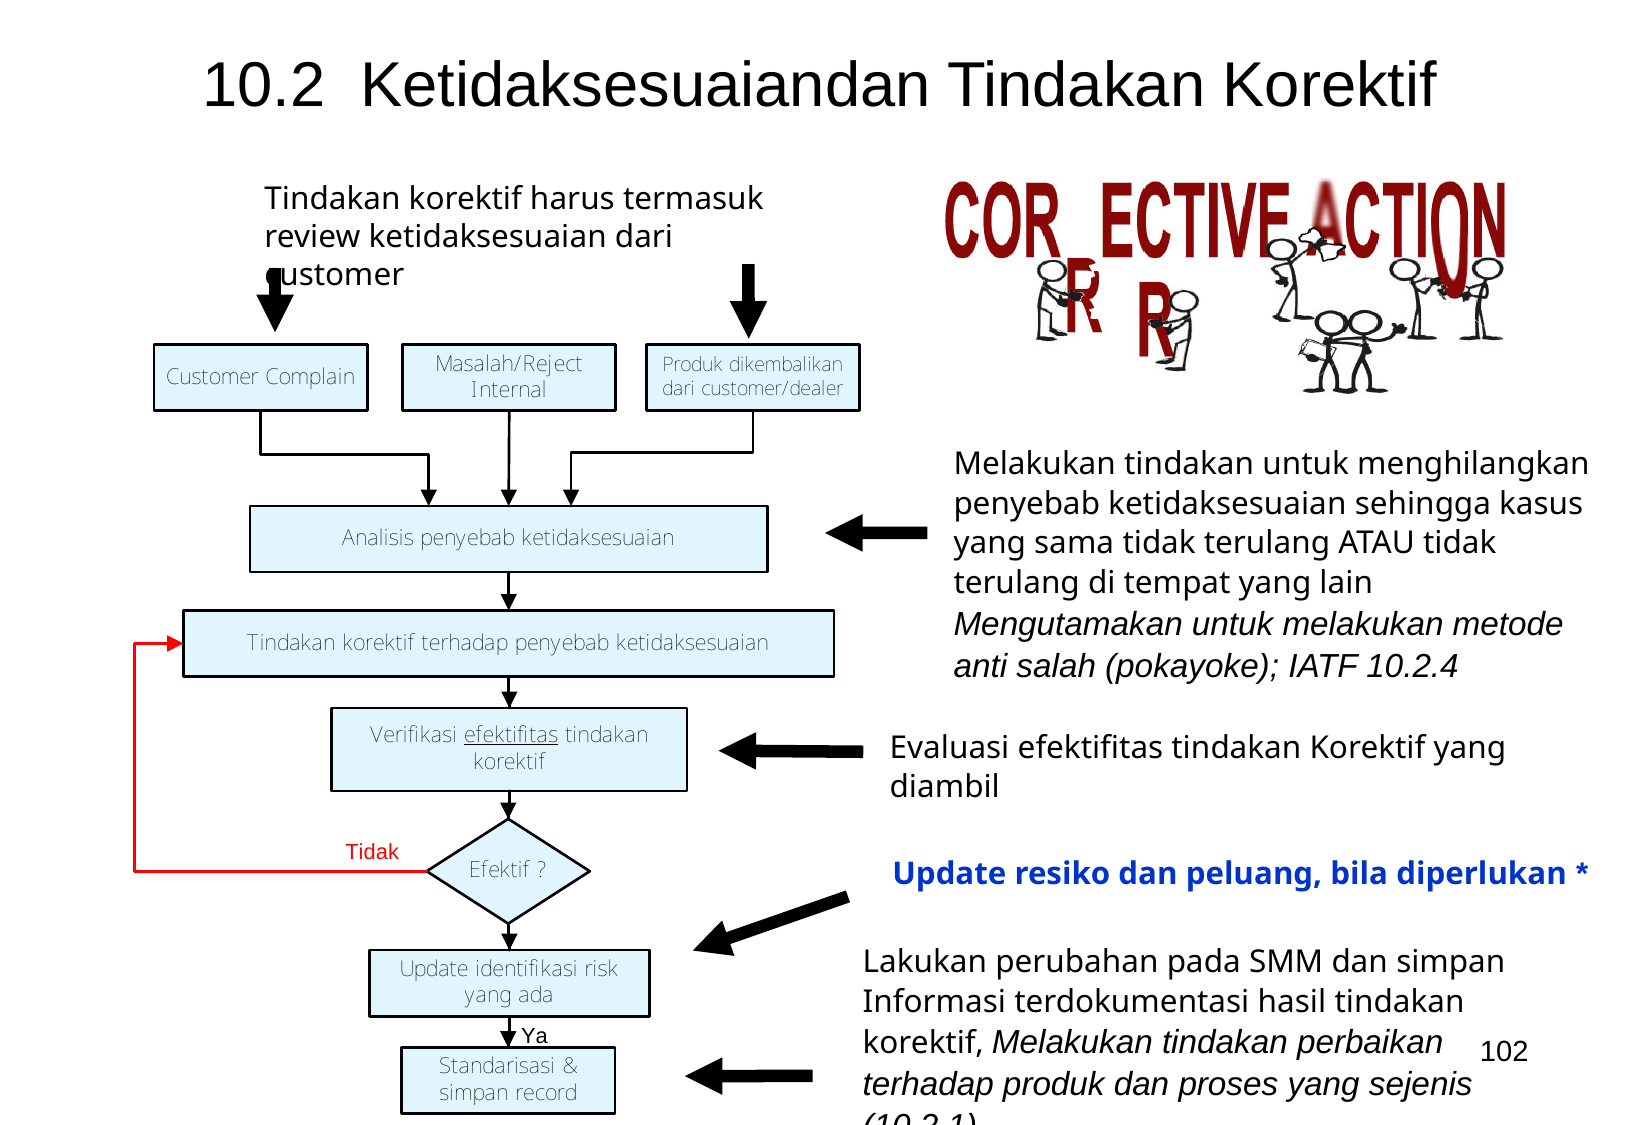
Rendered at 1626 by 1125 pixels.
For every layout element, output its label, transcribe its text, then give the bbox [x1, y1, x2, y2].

text_box Lakukan perubahan pada SMM dan simpan Informasi terdokumentasi hasil tindakan korektif, Melakukan tindakan perbaikan terhadap produk dan proses yang sejenis (10.2.1) [865, 931, 1596, 1125]
text_box Tindakan korektif harus termasuk review ketidaksesuaian dari customer [249, 170, 813, 299]
picture [130, 340, 864, 1118]
text_box [742, 264, 755, 339]
picture [944, 178, 1511, 395]
text_box Evaluasi efektifitas tindakan Korektif yang diambil [874, 717, 1612, 812]
text_box Melakukan tindakan untuk menghilangkan penyebab ketidaksesuaian sehingga kasus yang sama tidak terulang ATAU tidak terulang di tempat yang lain Mengutamakan untuk melakukan metode anti salah (pokayoke); IATF 10.2.4 [938, 433, 1608, 717]
text_box Update resiko dan peluang, bila diperlukan * [877, 844, 1615, 899]
text_box [268, 268, 282, 333]
title 10.2 Ketidaksesuaiandan Tindakan Korektif [15, 0, 1625, 163]
